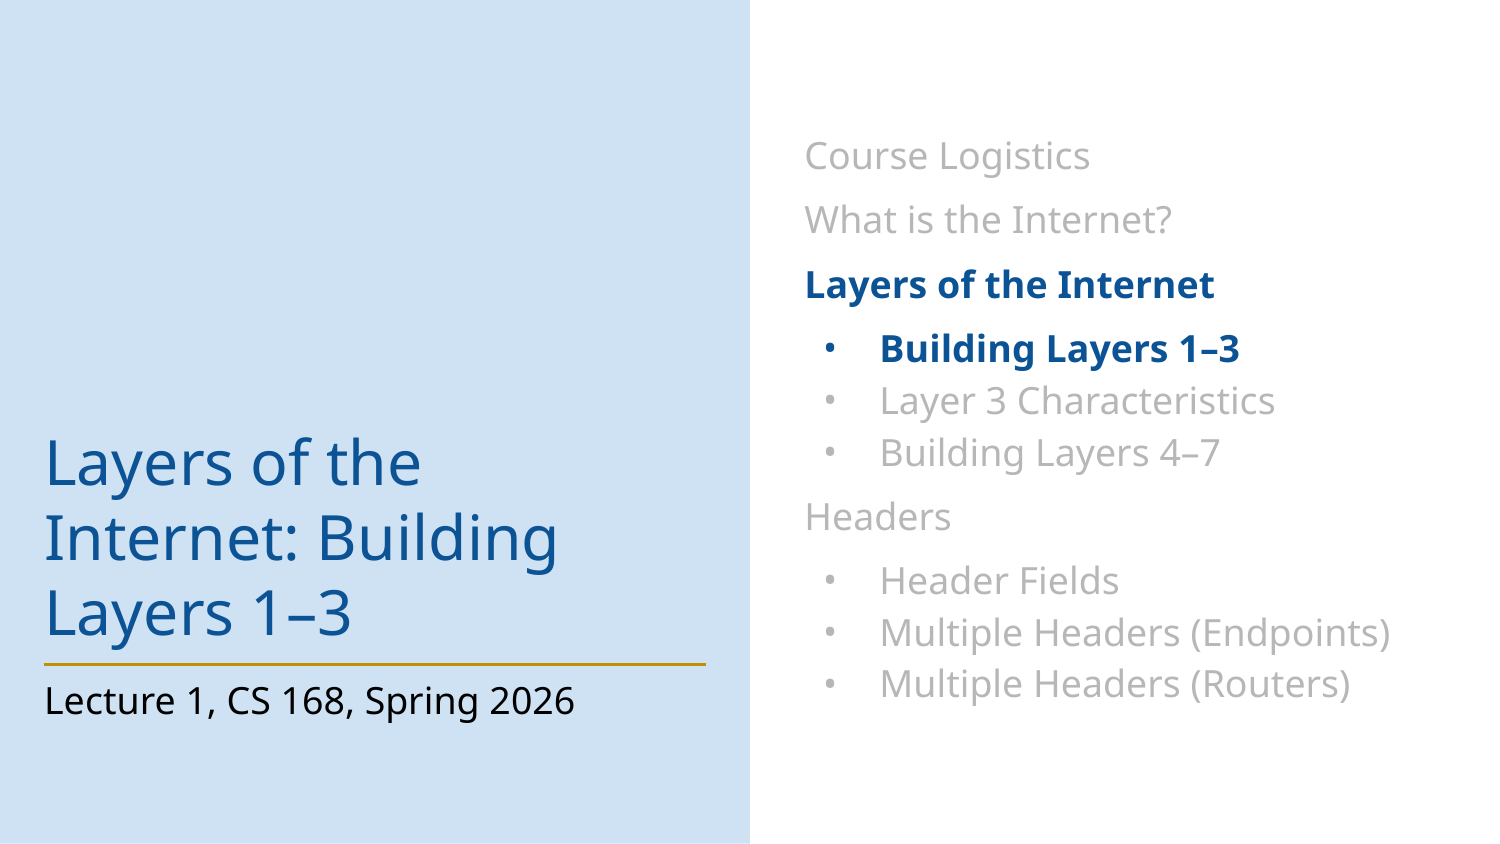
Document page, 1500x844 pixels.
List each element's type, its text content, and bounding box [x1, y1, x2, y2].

list Course Logistics What is the Internet? Layers of the Internet Building Layers 1–3 Layer 3 Characteristics Building Layers 4–7 Headers Header Fields Multiple Headers (Endpoints) Multiple Headers (Routers) [789, 65, 1452, 765]
subtitle Lecture 1, CS 168, Spring 2026 [29, 667, 712, 732]
title Layers of the Internet: Building Layers 1–3 [29, 328, 692, 663]
